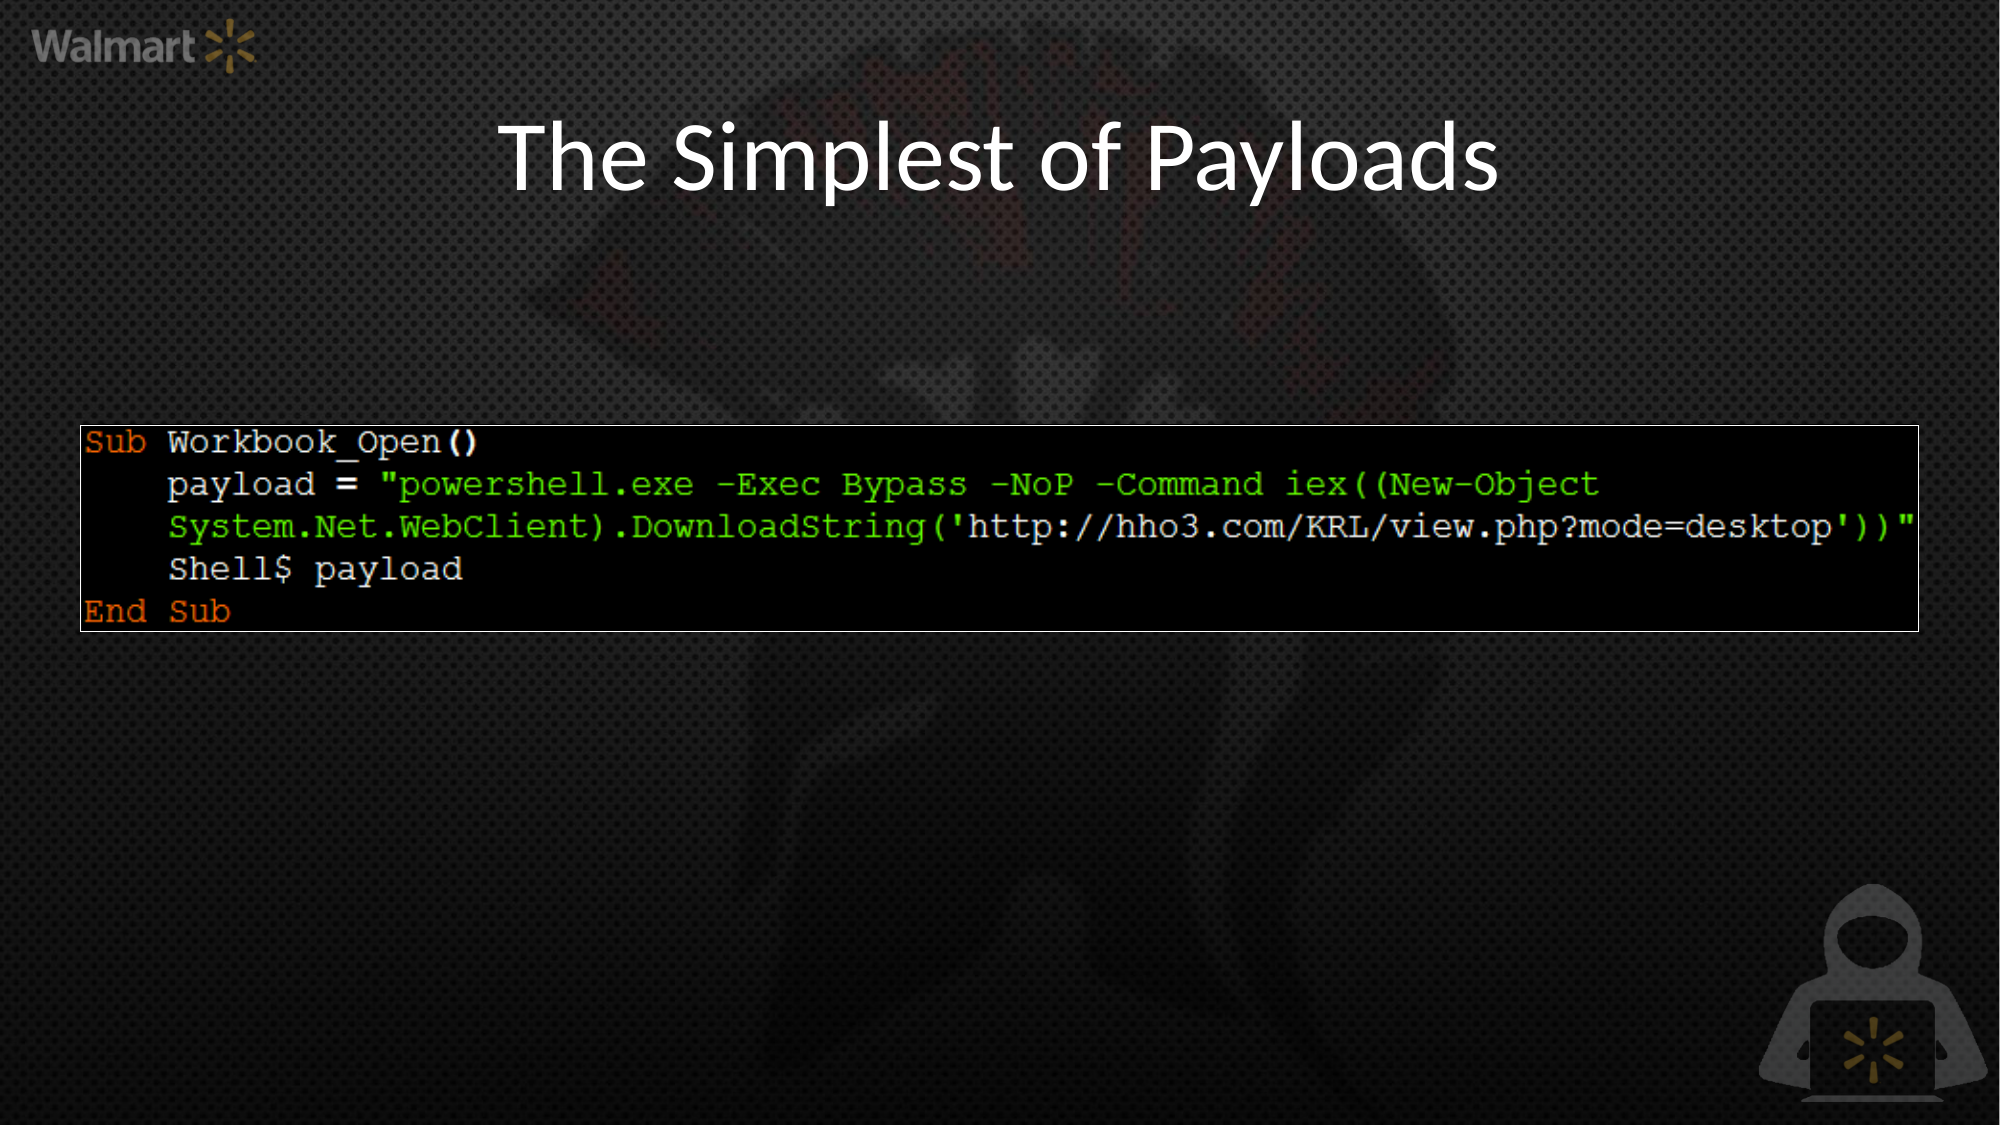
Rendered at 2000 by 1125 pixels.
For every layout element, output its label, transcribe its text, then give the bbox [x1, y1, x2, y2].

picture [0, 0, 2000, 1125]
title The Simplest of Payloads [218, 50, 1781, 251]
